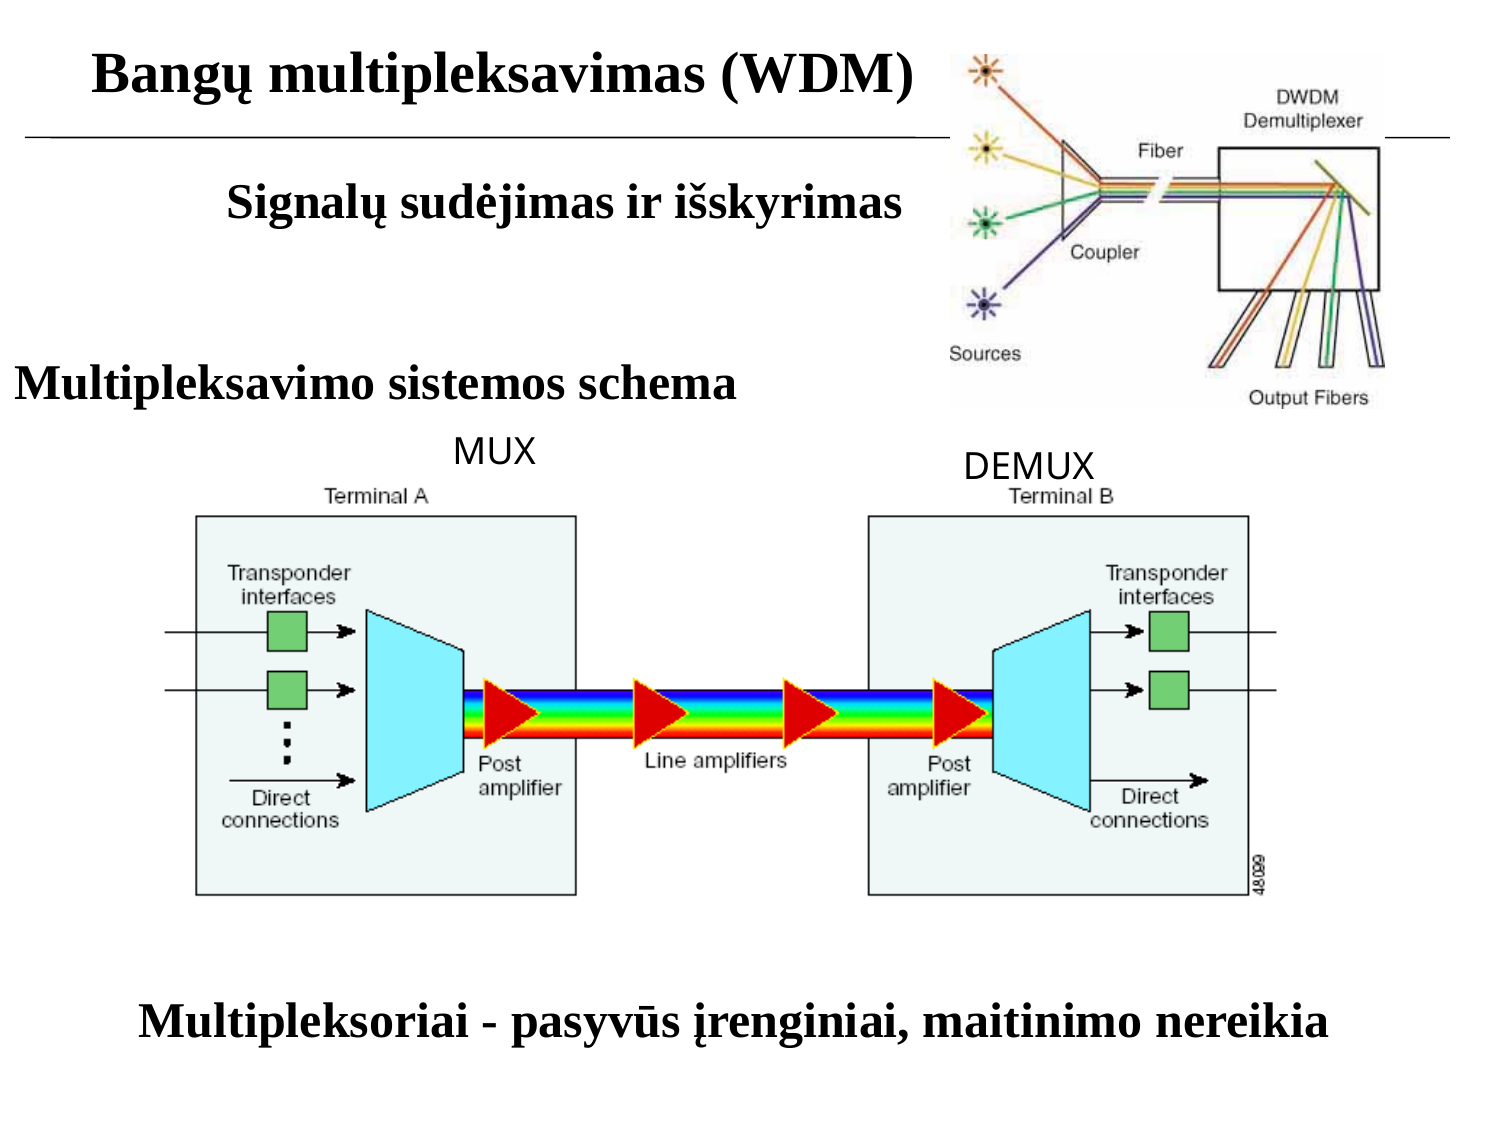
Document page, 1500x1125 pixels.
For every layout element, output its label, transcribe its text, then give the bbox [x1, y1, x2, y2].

text_box Multipleksavimo sistemos schema [0, 342, 753, 417]
text_box DEMUX [948, 434, 1110, 467]
picture [950, 54, 1385, 409]
picture [131, 468, 1316, 920]
text_box Signalų sudėjimas ir išskyrimas [211, 161, 919, 237]
text_box Multipleksoriai - pasyvūs įrenginiai, maitinimo nereikia [123, 979, 1346, 1055]
text_box Bangų multipleksavimas (WDM) [76, 26, 931, 112]
text_box MUX [437, 419, 551, 467]
